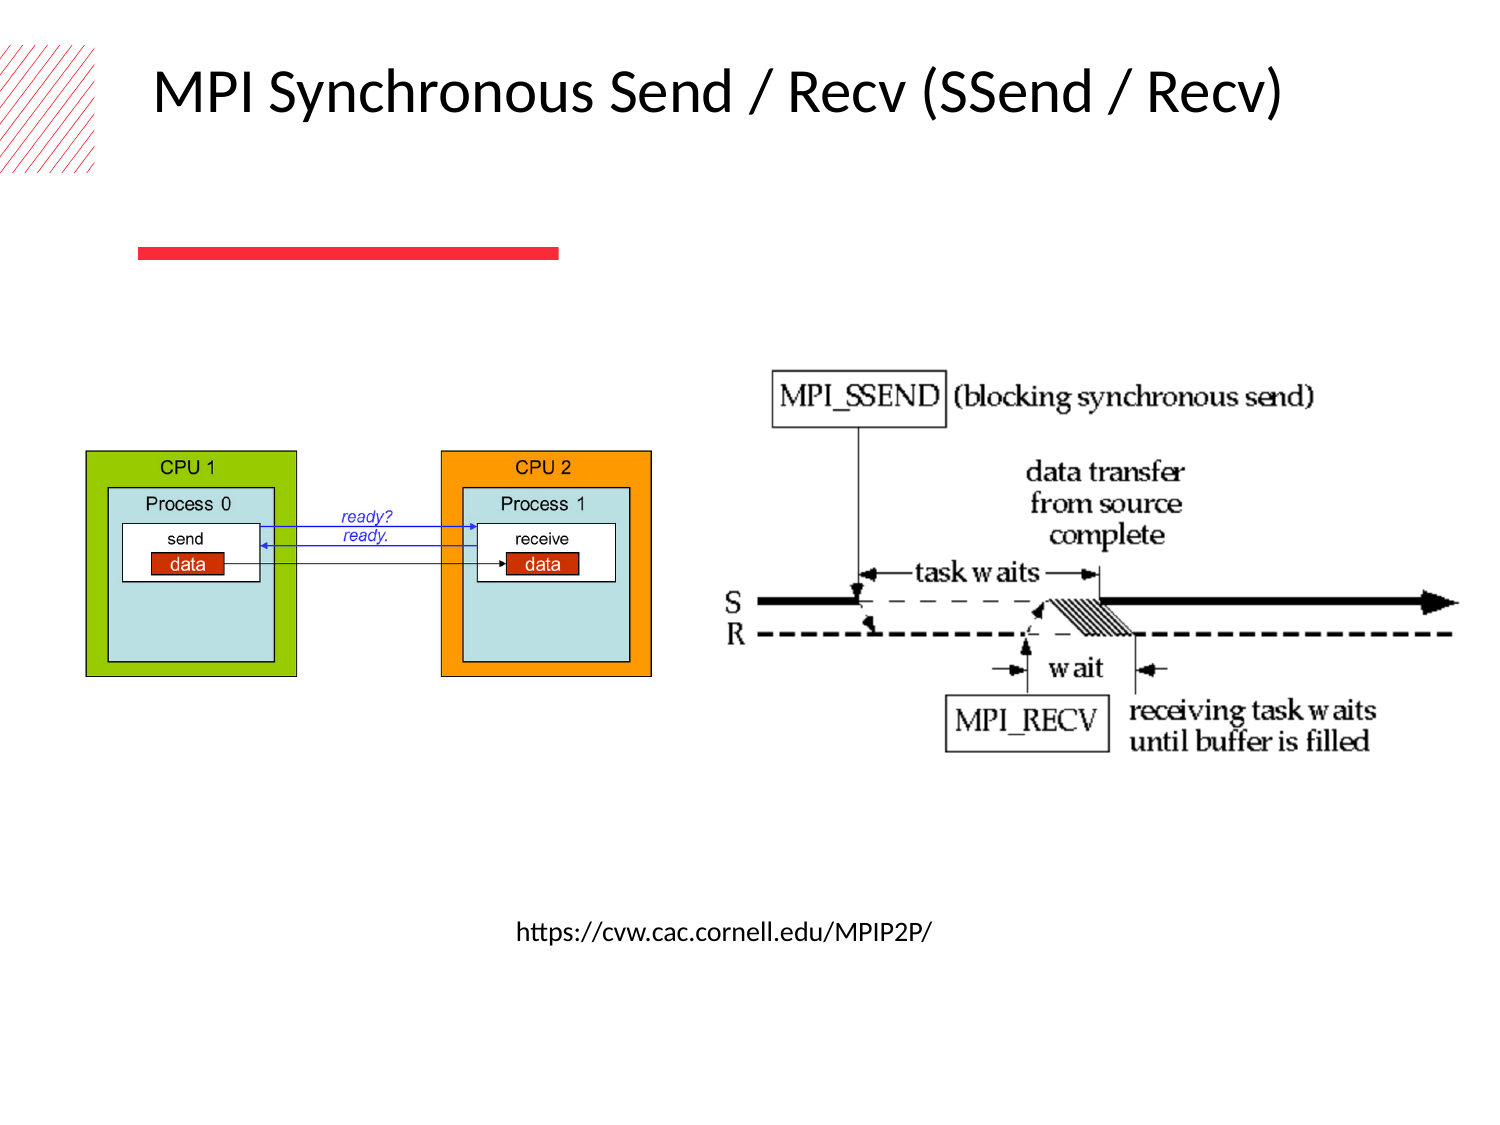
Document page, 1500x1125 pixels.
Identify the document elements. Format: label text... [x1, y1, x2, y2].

picture [72, 435, 666, 695]
list MPI Synchronous Send / Recv (SSend / Recv) [137, 58, 1335, 194]
text_box https://cvw.cac.cornell.edu/MPIP2P/ [510, 907, 939, 953]
picture [693, 354, 1477, 771]
picture [0, 45, 95, 173]
